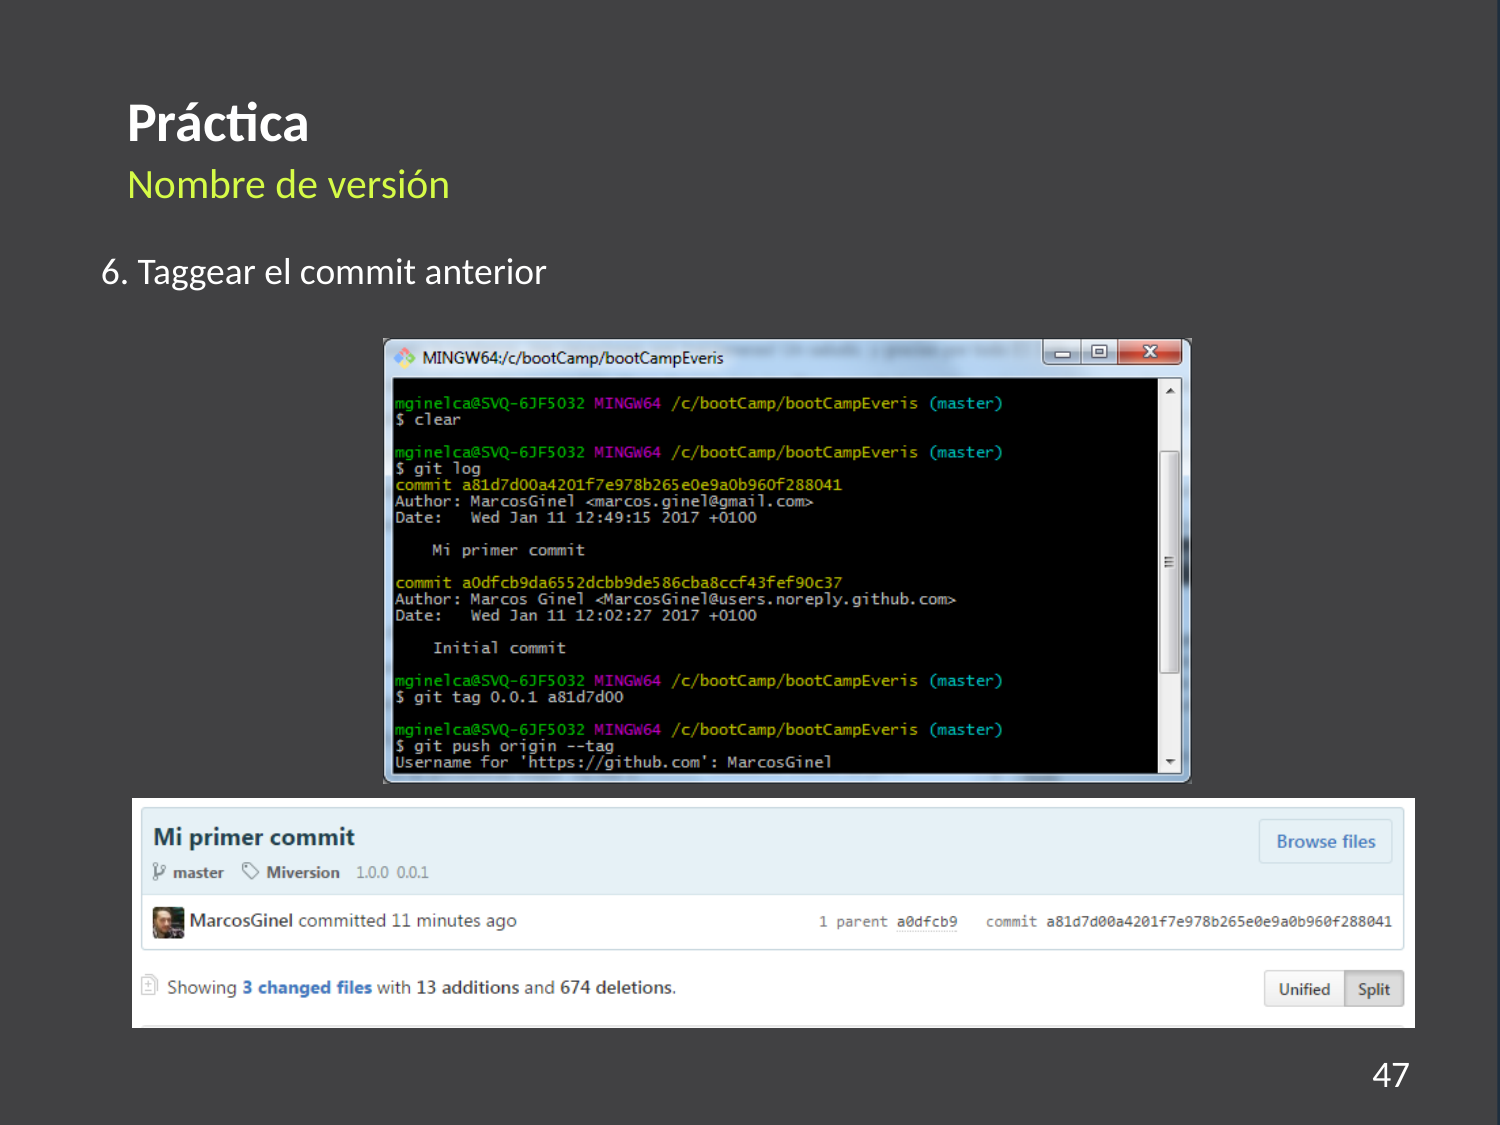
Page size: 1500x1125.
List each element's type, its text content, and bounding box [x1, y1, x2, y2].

text_box 47 [1281, 1042, 1425, 1103]
text_box [112, 255, 1425, 941]
text_box Nombre de versión [112, 148, 1425, 220]
text_box 6. Taggear el commit anterior [86, 239, 1387, 300]
picture [383, 337, 1192, 784]
picture [132, 798, 1415, 1029]
text_box Práctica [112, 78, 1329, 161]
